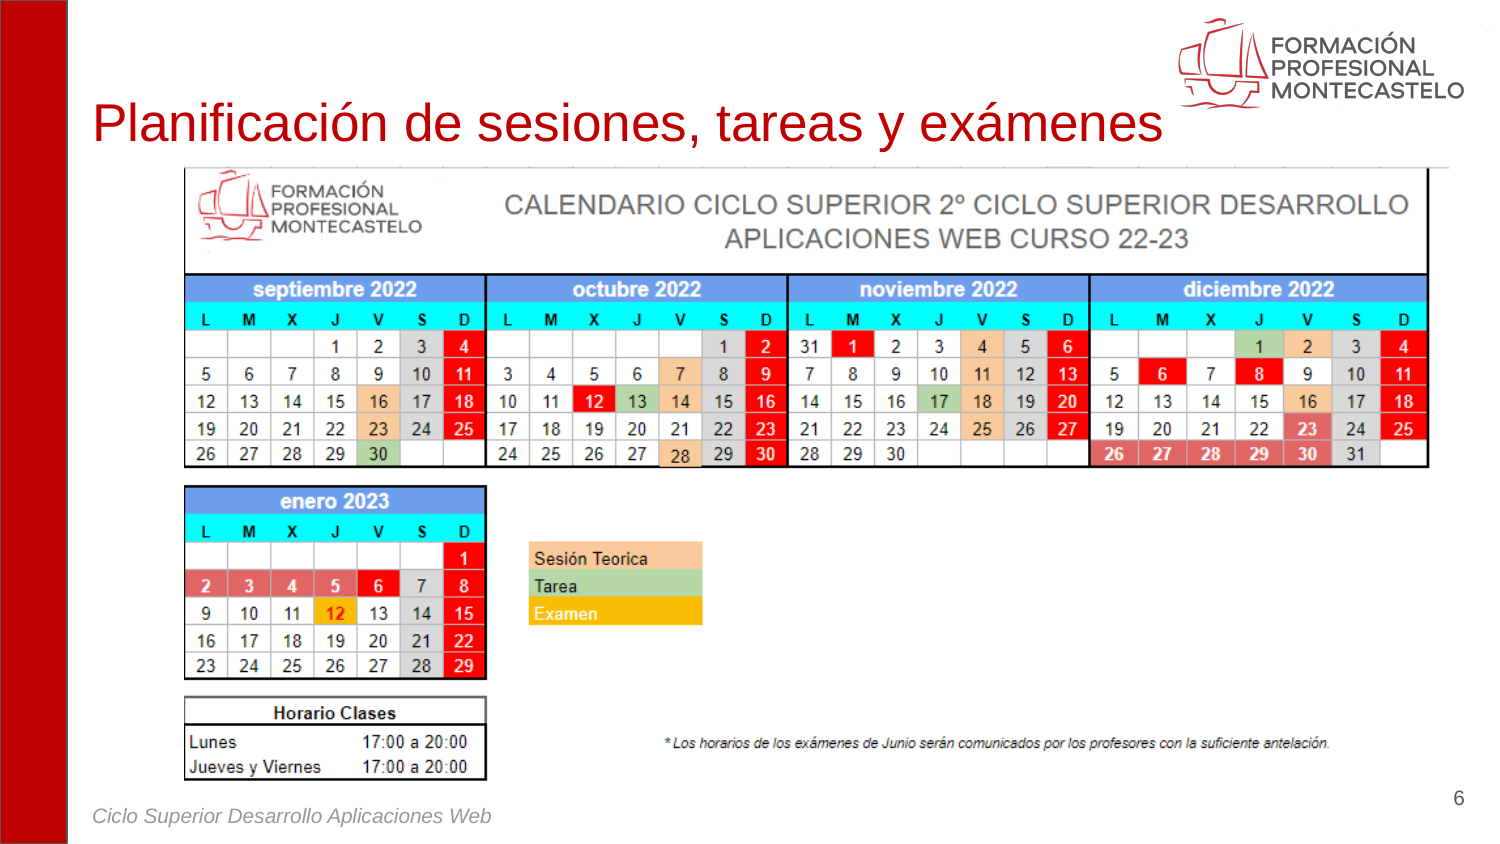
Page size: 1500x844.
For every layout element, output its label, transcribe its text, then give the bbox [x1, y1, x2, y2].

title Planificación de sesiones, tareas y exámenes [77, 72, 1449, 167]
picture [184, 166, 1450, 794]
slide_number ‹#› [1389, 764, 1480, 830]
picture [1161, 16, 1500, 111]
